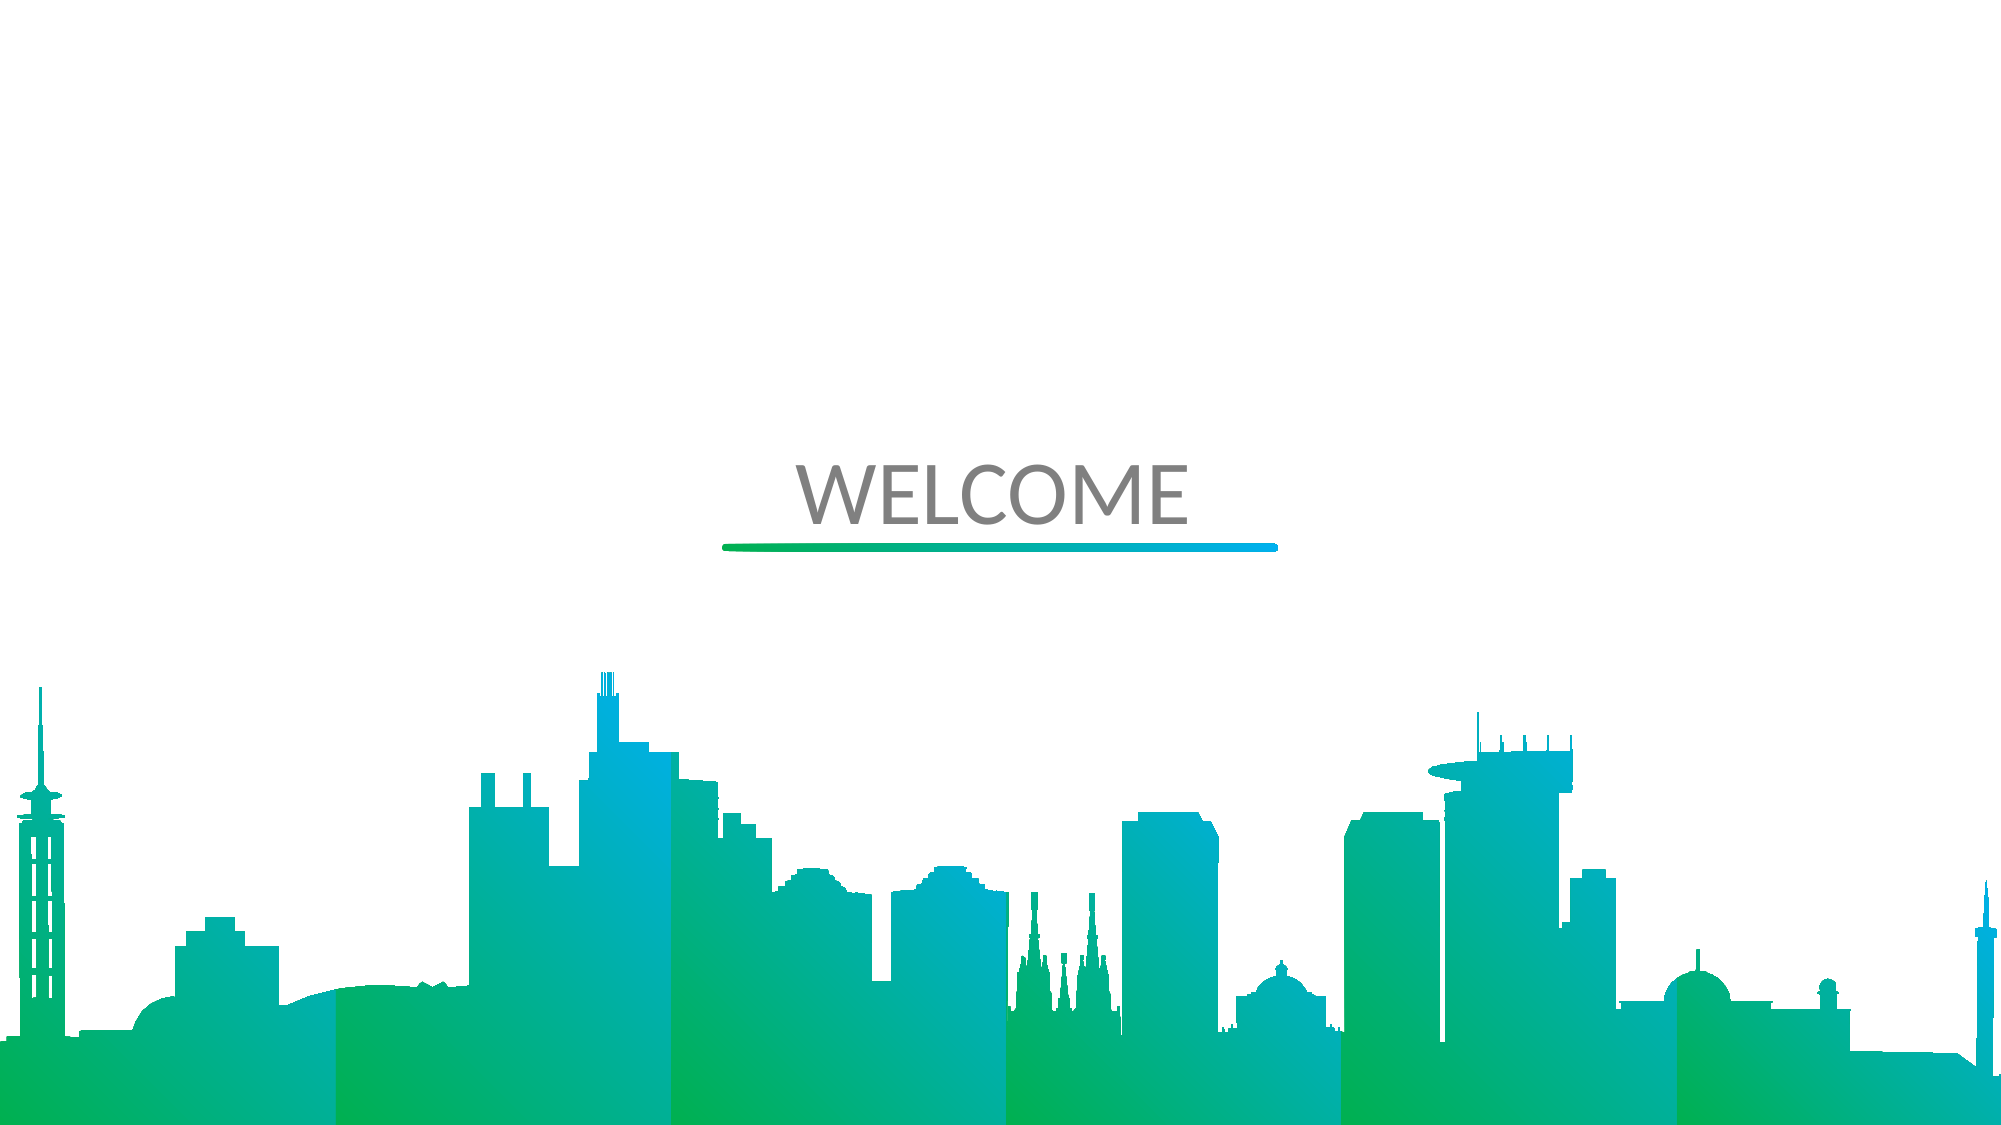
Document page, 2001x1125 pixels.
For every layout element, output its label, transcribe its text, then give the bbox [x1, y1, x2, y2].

text_box [720, 542, 1279, 553]
text_box WELCOME [730, 425, 1257, 542]
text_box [0, 672, 2000, 1125]
